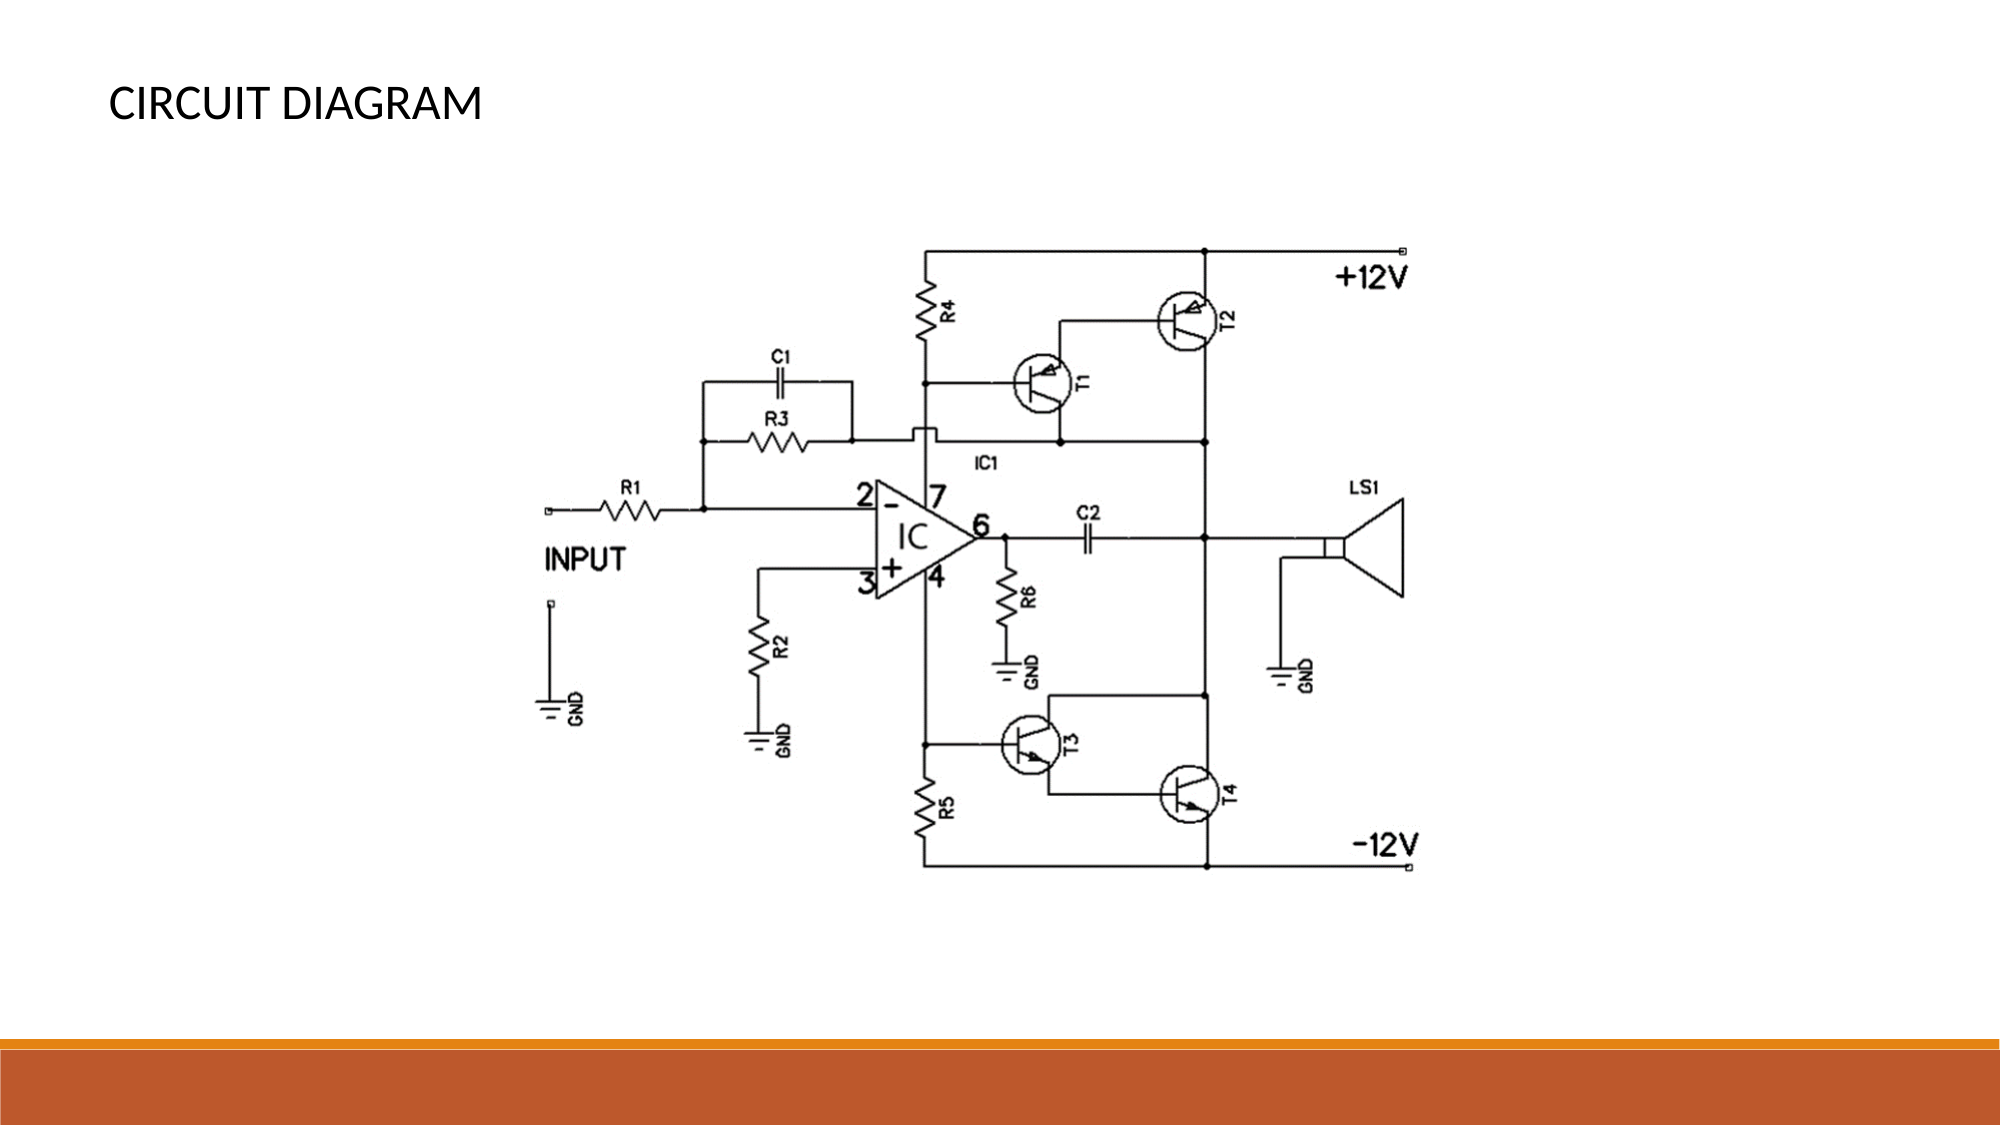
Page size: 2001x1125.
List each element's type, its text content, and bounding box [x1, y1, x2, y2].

picture [512, 243, 1488, 882]
text_box CIRCUIT DIAGRAM [93, 62, 499, 137]
